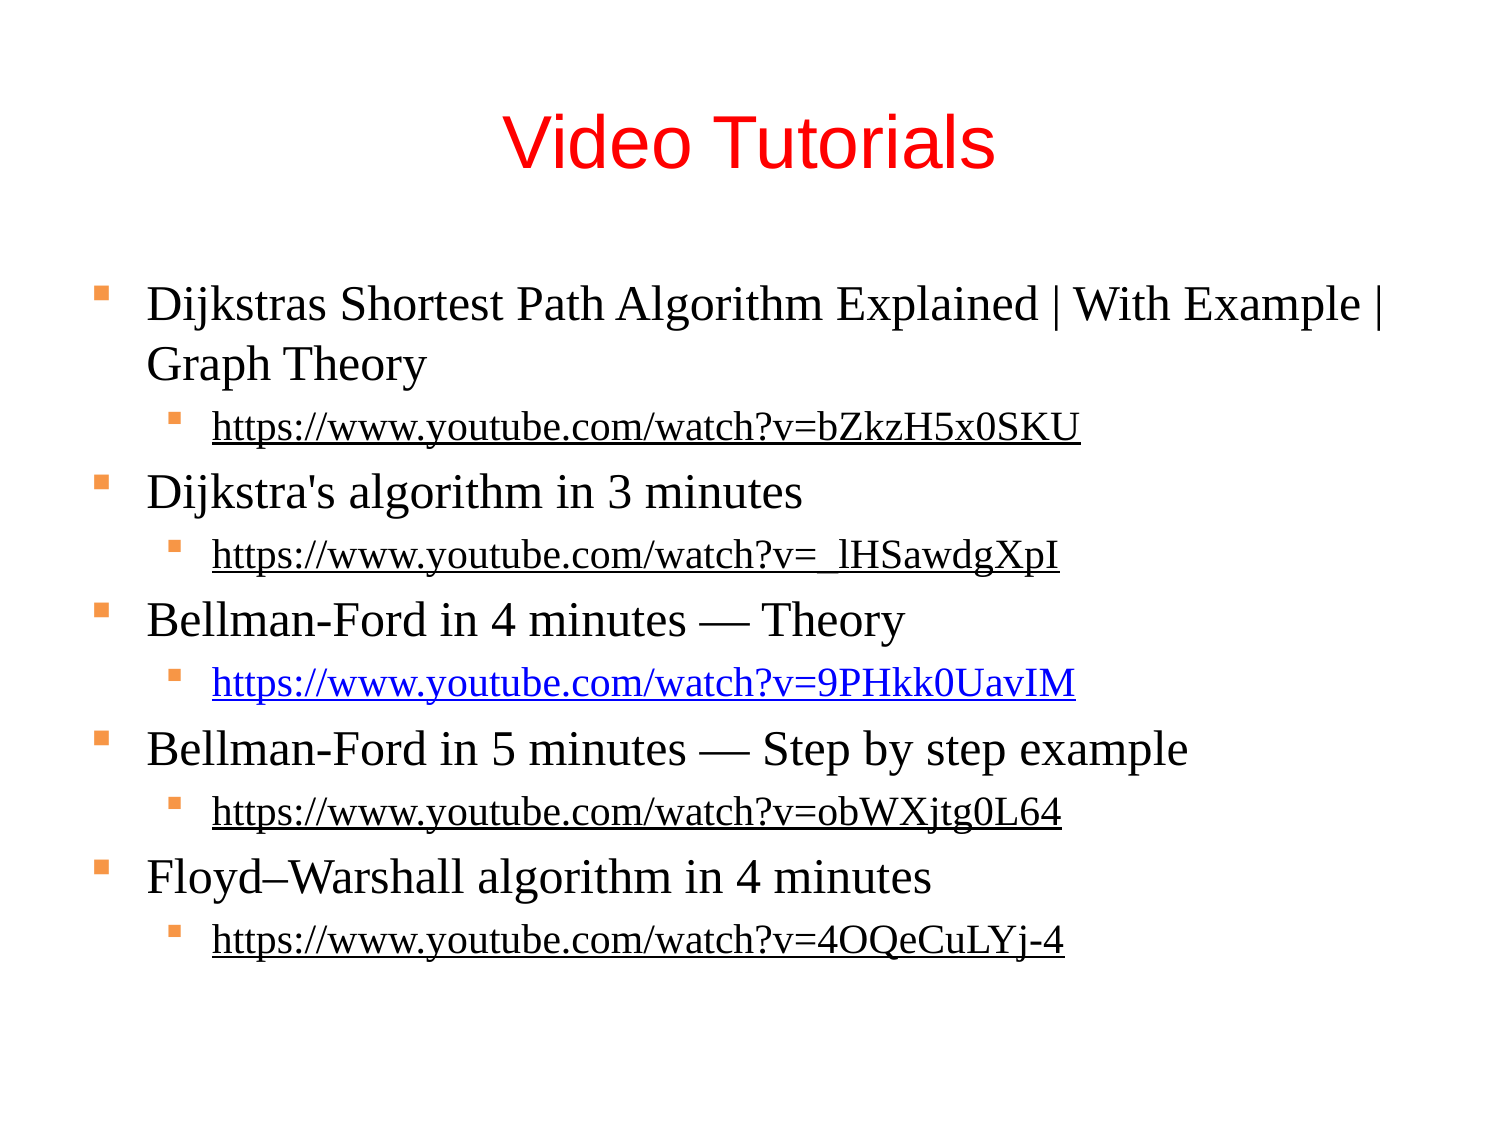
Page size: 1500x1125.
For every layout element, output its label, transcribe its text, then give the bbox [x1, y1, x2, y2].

list Dijkstras Shortest Path Algorithm Explained | With Example | Graph Theory https://www.youtube.com/watch?v=bZkzH5x0SKU Dijkstra's algorithm in 3 minutes https://www.youtube.com/watch?v=_lHSawdgXpI Bellman-Ford in 4 minutes — Theory https://www.youtube.com/watch?v=9PHkk0UavIM Bellman-Ford in 5 minutes — Step by step example https://www.youtube.com/watch?v=obWXjtg0L64 Floyd–Warshall algorithm in 4 minutes https://www.youtube.com/watch?v=4OQeCuLYj-4 [75, 262, 1425, 1005]
title Video Tutorials [75, 45, 1425, 233]
